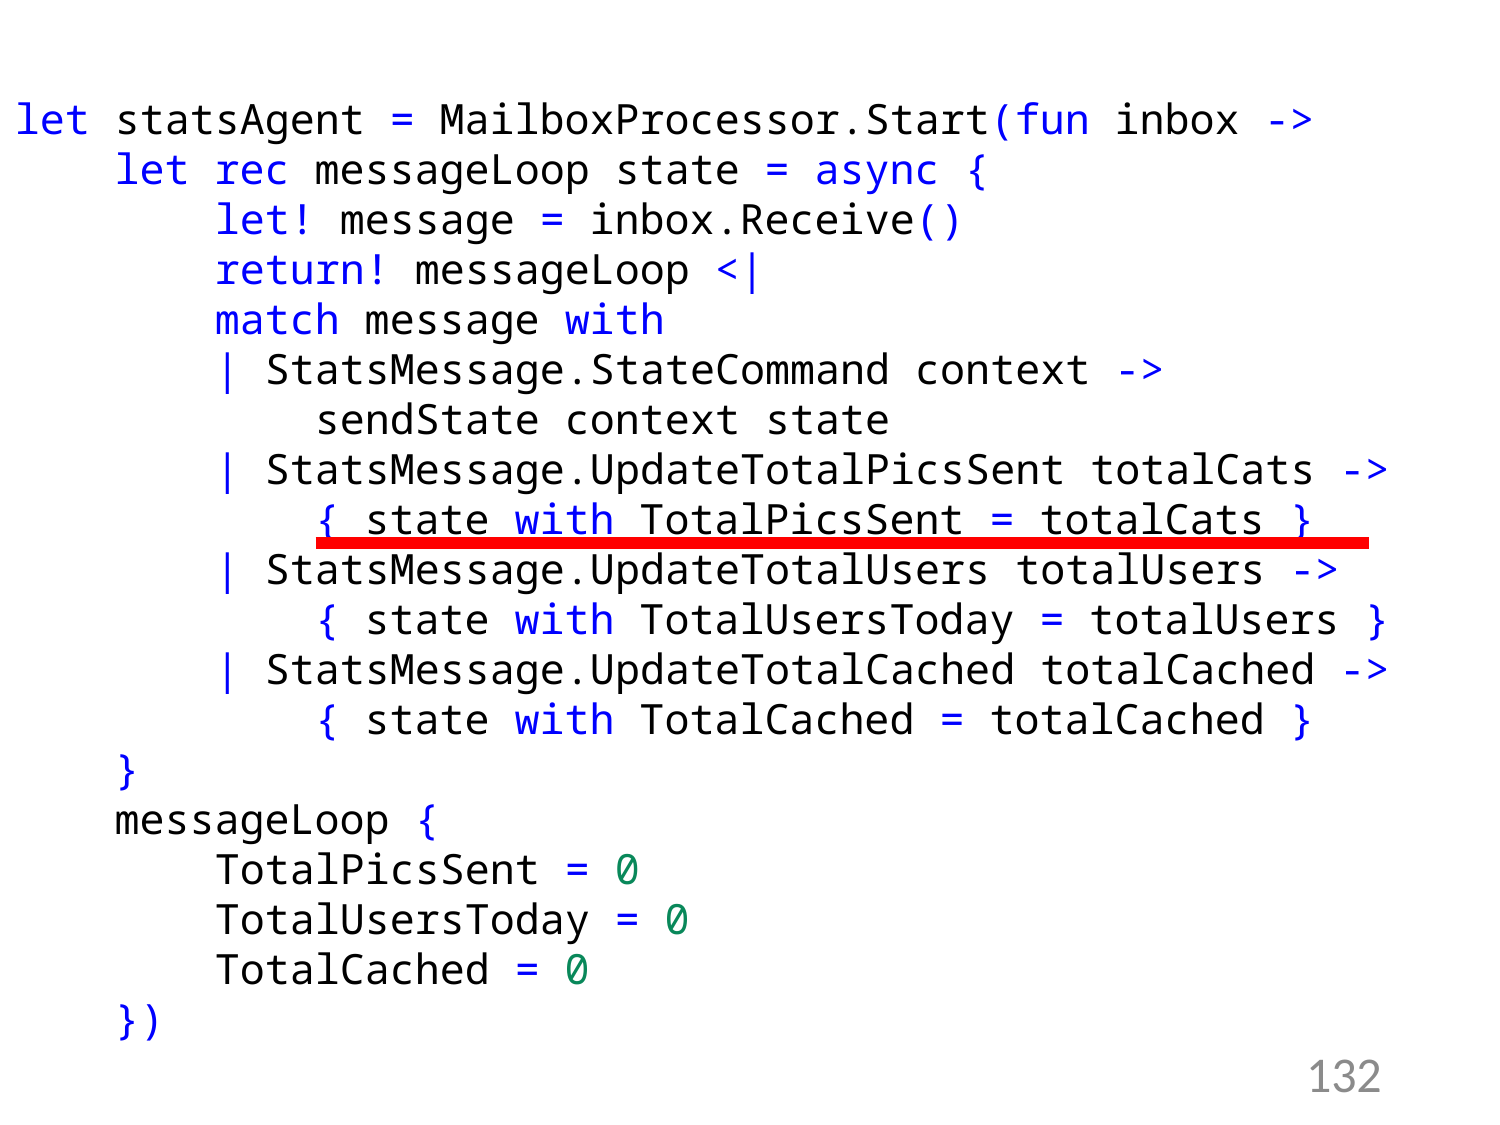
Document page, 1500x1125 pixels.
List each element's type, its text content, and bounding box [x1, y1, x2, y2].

slide_number 132 [1059, 1051, 1397, 1103]
text_box let statsAgent = MailboxProcessor.Start(fun inbox -> let rec messageLoop state = async { let! message = inbox.Receive() return! messageLoop <| match message with | StatsMessage.StateCommand context -> sendState context state | StatsMessage.UpdateTotalPicsSent totalCats -> { state with TotalPicsSent = totalCats } | StatsMessage.UpdateTotalUsers totalUsers -> { state with TotalUsersToday = totalUsers } | StatsMessage.UpdateTotalCached totalCached -> { state with TotalCached = totalCached } } messageLoop { TotalPicsSent = 0 TotalUsersToday = 0 TotalCached = 0 }) [0, 85, 1500, 1051]
